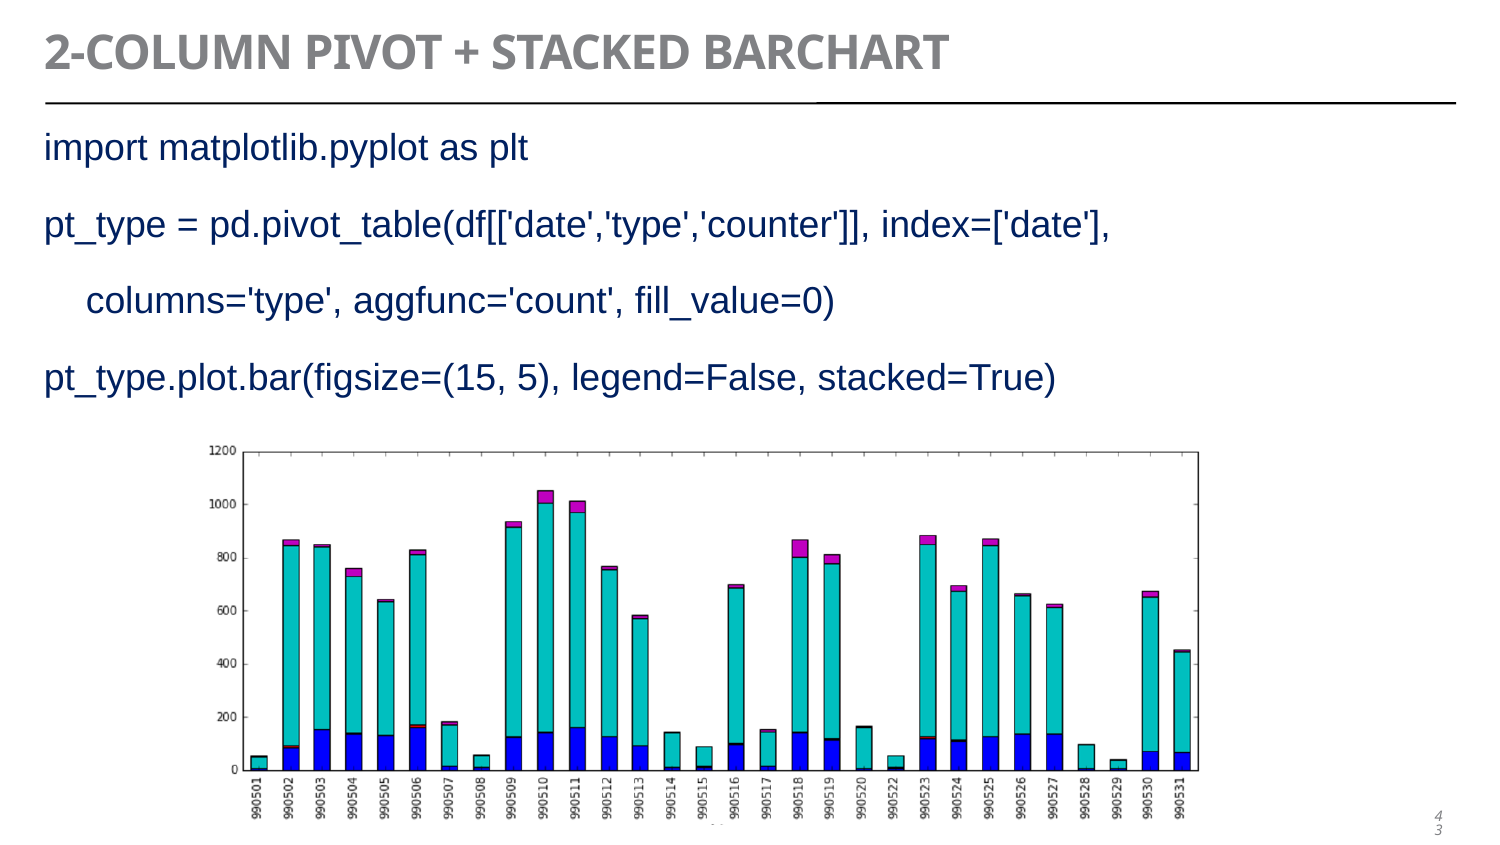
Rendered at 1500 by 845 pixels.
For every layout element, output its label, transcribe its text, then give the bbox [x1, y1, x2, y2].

title 2-column pivot + Stacked Barchart [43, 26, 1457, 89]
list import matplotlib.pyplot as plt pt_type = pd.pivot_table(df[['date','type','counter']], index=['date'], columns='type', aggfunc='count', fill_value=0) pt_type.plot.bar(figsize=(15, 5), legend=False, stacked=True) [43, 123, 1457, 285]
slide_number 43 [1425, 801, 1457, 827]
picture [199, 434, 1209, 825]
